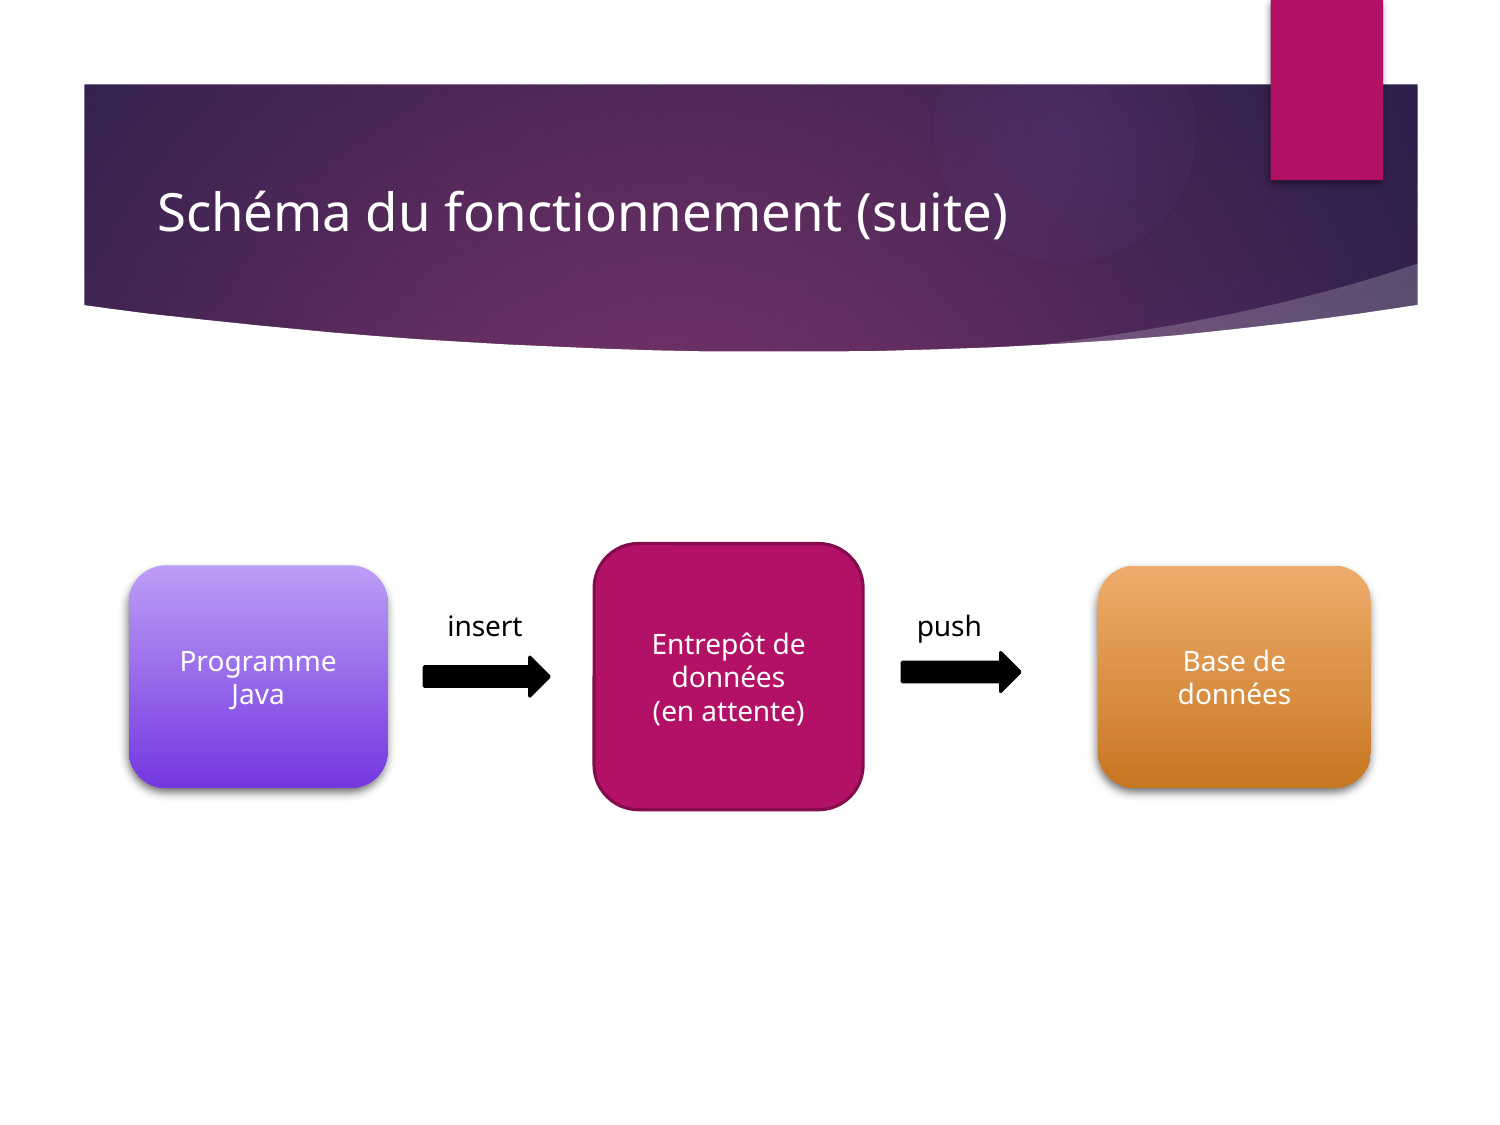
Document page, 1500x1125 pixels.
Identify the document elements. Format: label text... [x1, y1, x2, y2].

text_box Entrepôt de données (en attente) [592, 541, 865, 812]
title Schéma du fonctionnement (suite) [142, 152, 1183, 269]
text_box Base de données [1098, 565, 1371, 788]
text_box [422, 655, 551, 698]
text_box [900, 651, 1022, 694]
text_box insert [432, 600, 571, 649]
text_box Programme Java [128, 565, 388, 788]
text_box push [902, 600, 1060, 649]
